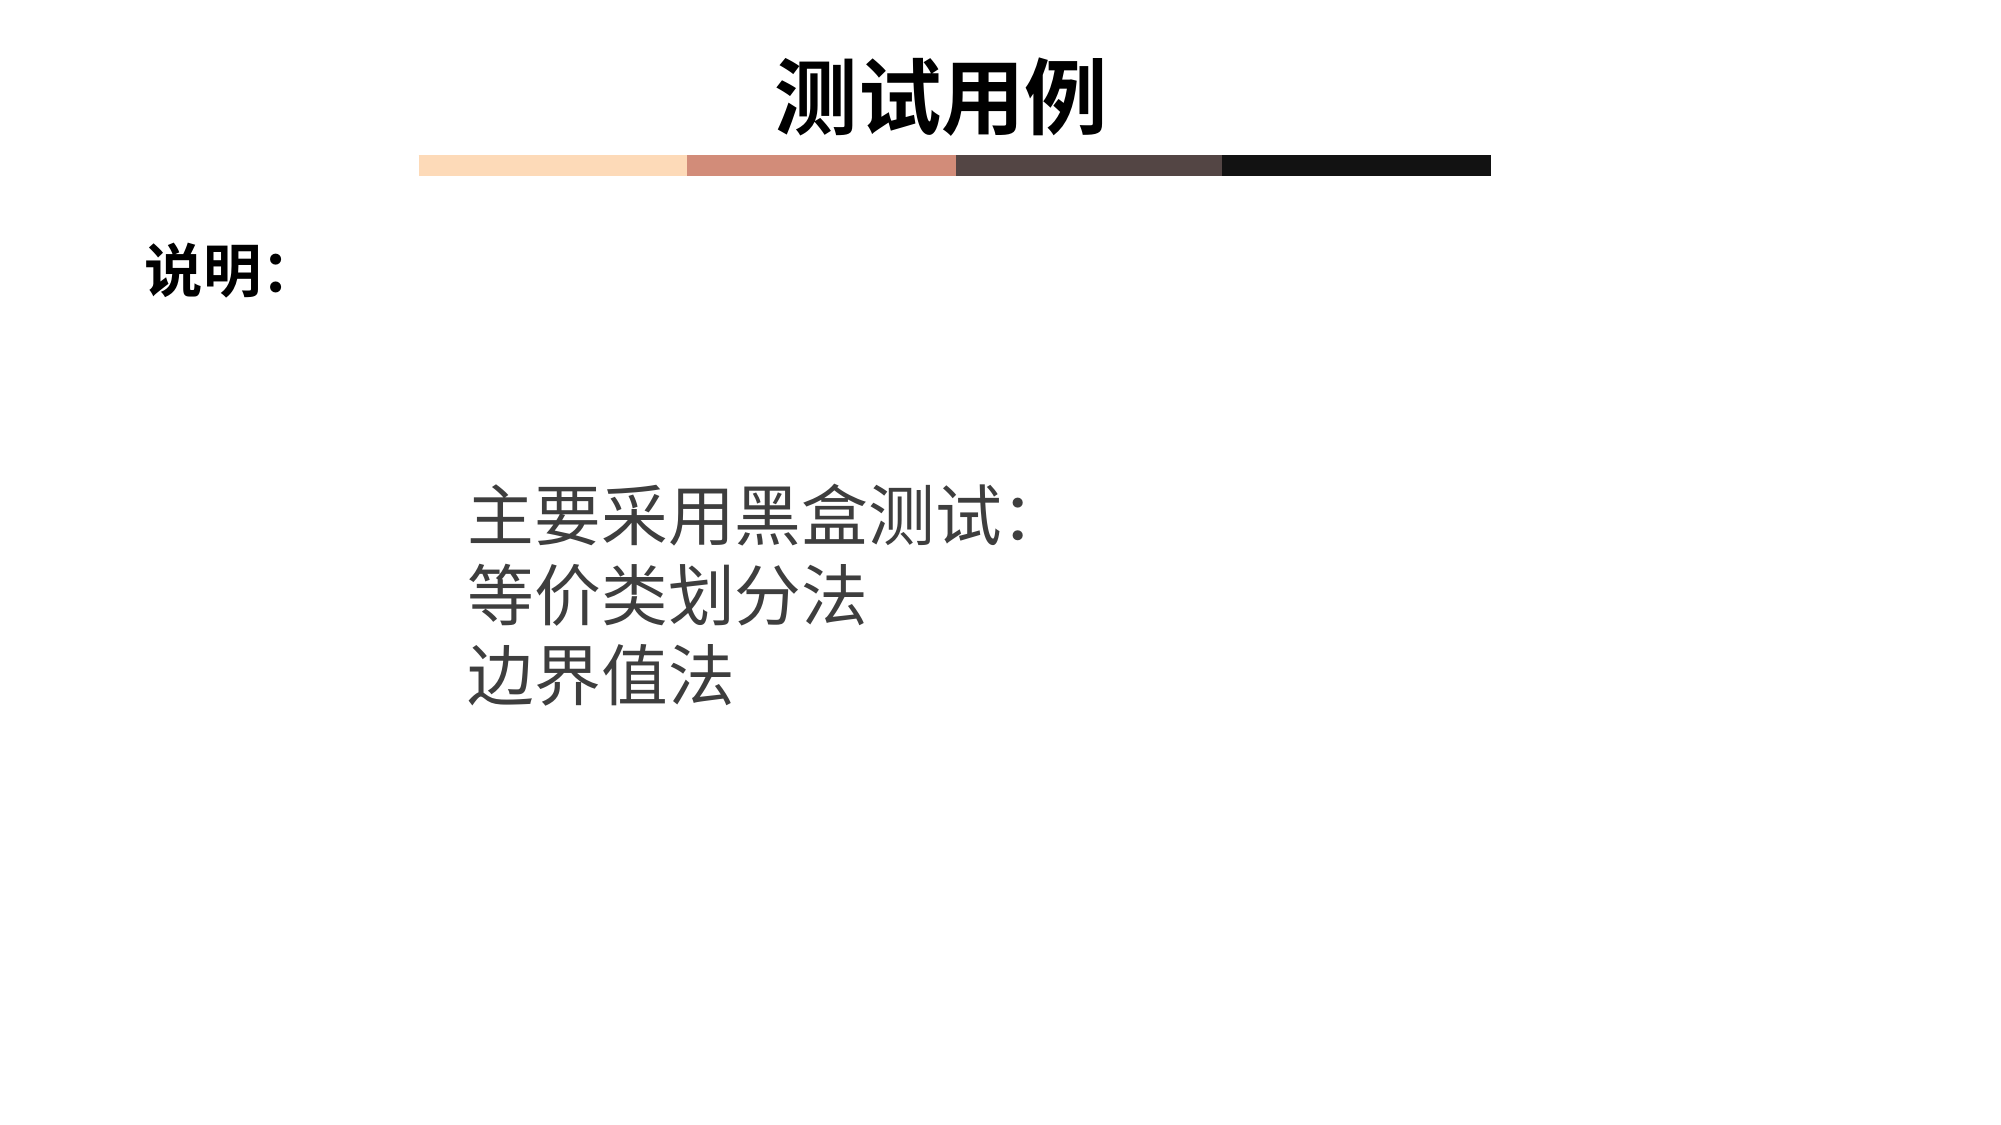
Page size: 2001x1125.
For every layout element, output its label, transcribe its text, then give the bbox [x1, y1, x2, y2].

text_box 主要采用黑盒测试： 等价类划分法 边界值法 [453, 466, 2000, 722]
text_box 说明： [130, 192, 1954, 312]
list 测试用例 [760, 49, 1477, 110]
